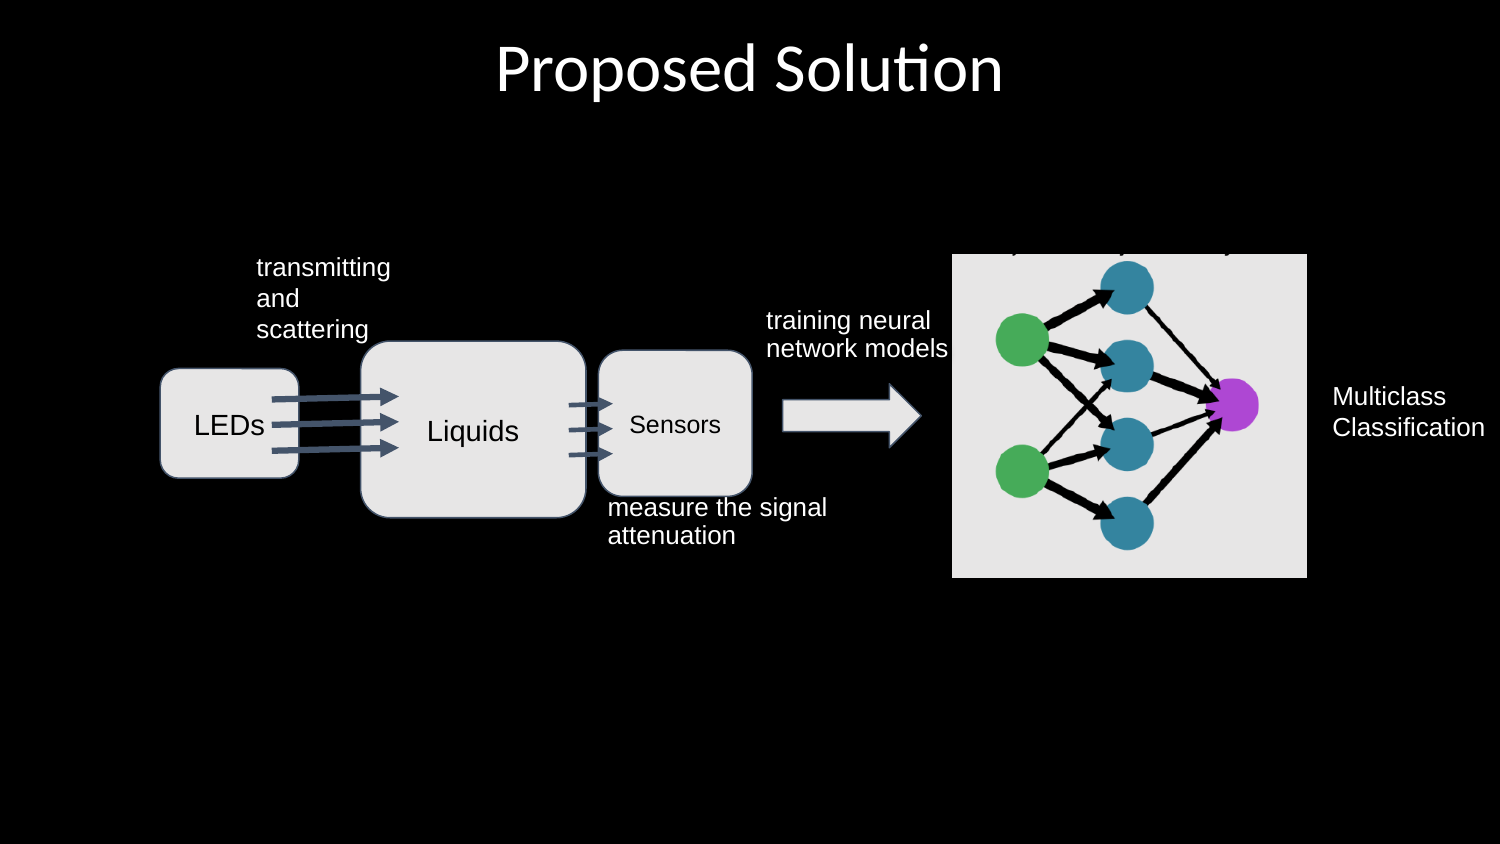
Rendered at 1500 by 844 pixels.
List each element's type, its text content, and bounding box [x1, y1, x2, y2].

picture [952, 254, 1307, 578]
text_box measure the signal attenuation [517, 478, 856, 589]
text_box Multiclass Classification [1317, 364, 1500, 504]
text_box transmitting and scattering [241, 235, 411, 352]
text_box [271, 447, 400, 451]
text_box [271, 396, 400, 400]
text_box training neural network models [676, 291, 947, 438]
title Proposed Solution [0, 0, 1500, 140]
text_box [271, 421, 400, 426]
text_box Liquids [360, 341, 587, 518]
text_box LEDs [160, 368, 299, 479]
text_box Sensors [598, 350, 753, 474]
